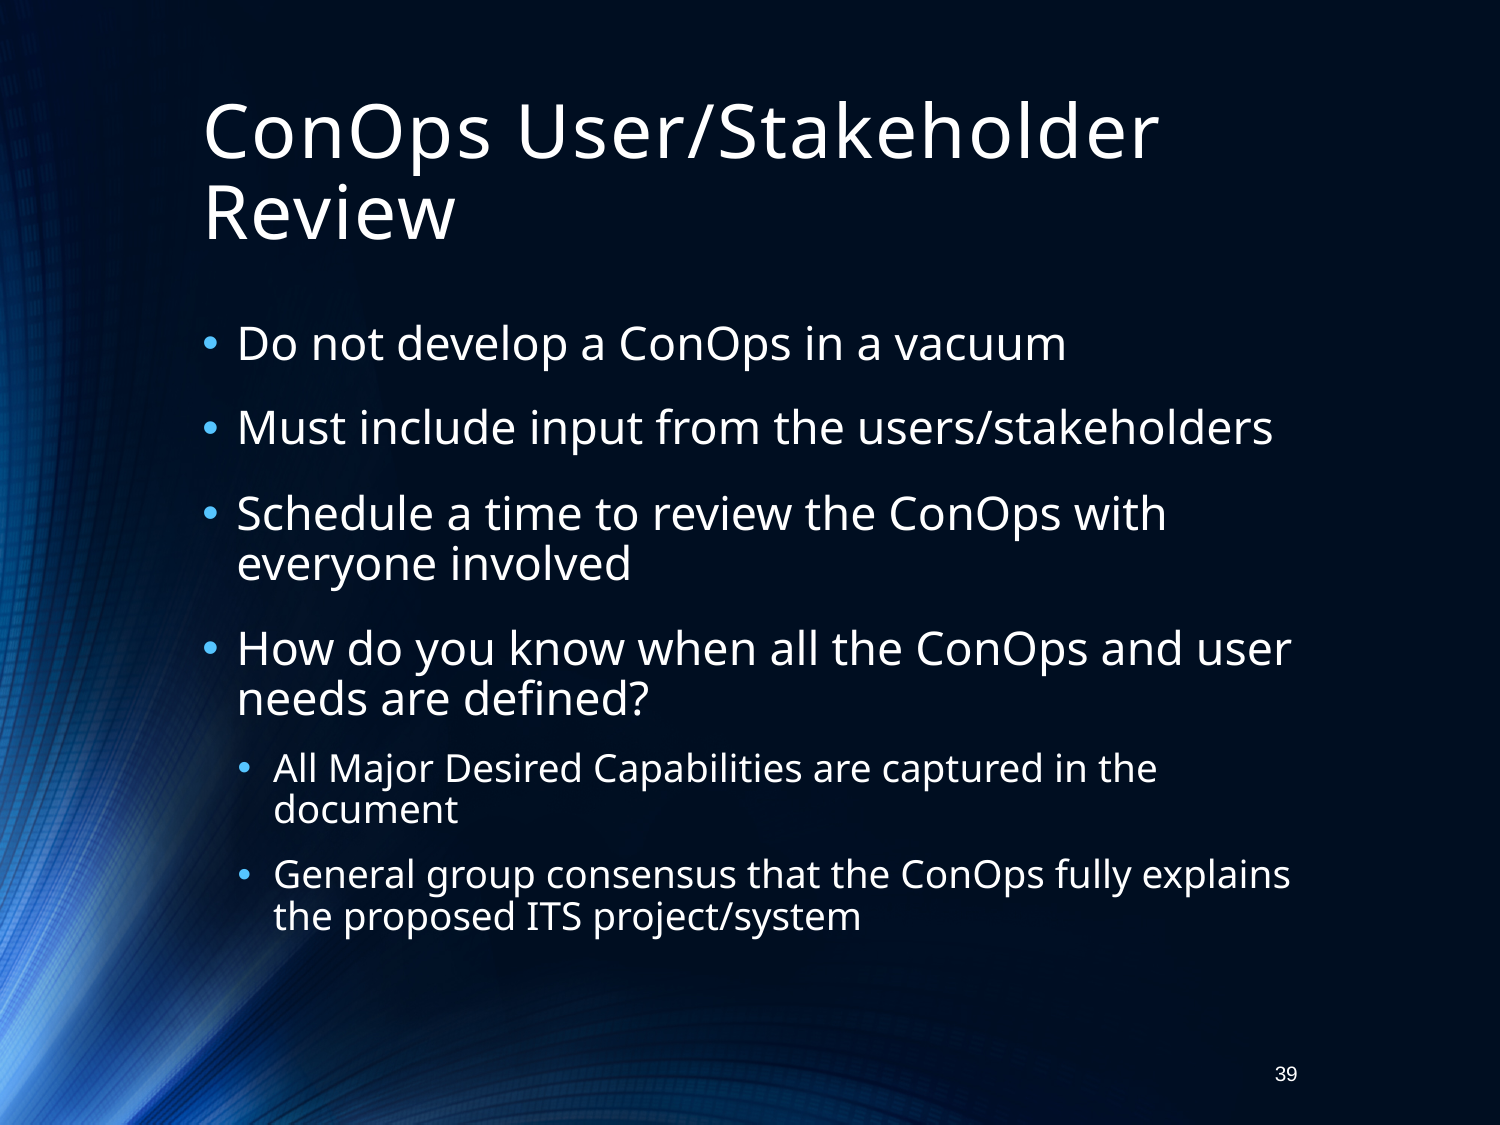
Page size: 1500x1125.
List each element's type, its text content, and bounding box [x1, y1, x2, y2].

list Do not develop a ConOps in a vacuum Must include input from the users/stakeholders Schedule a time to review the ConOps with everyone involved How do you know when all the ConOps and user needs are defined? All Major Desired Capabilities are captured in the document General group consensus that the ConOps fully explains the proposed ITS project/system [187, 312, 1312, 988]
title ConOps User/Stakeholder Review [187, 62, 1313, 288]
picture [0, 0, 1500, 1125]
slide_number 39 [1209, 1050, 1313, 1096]
